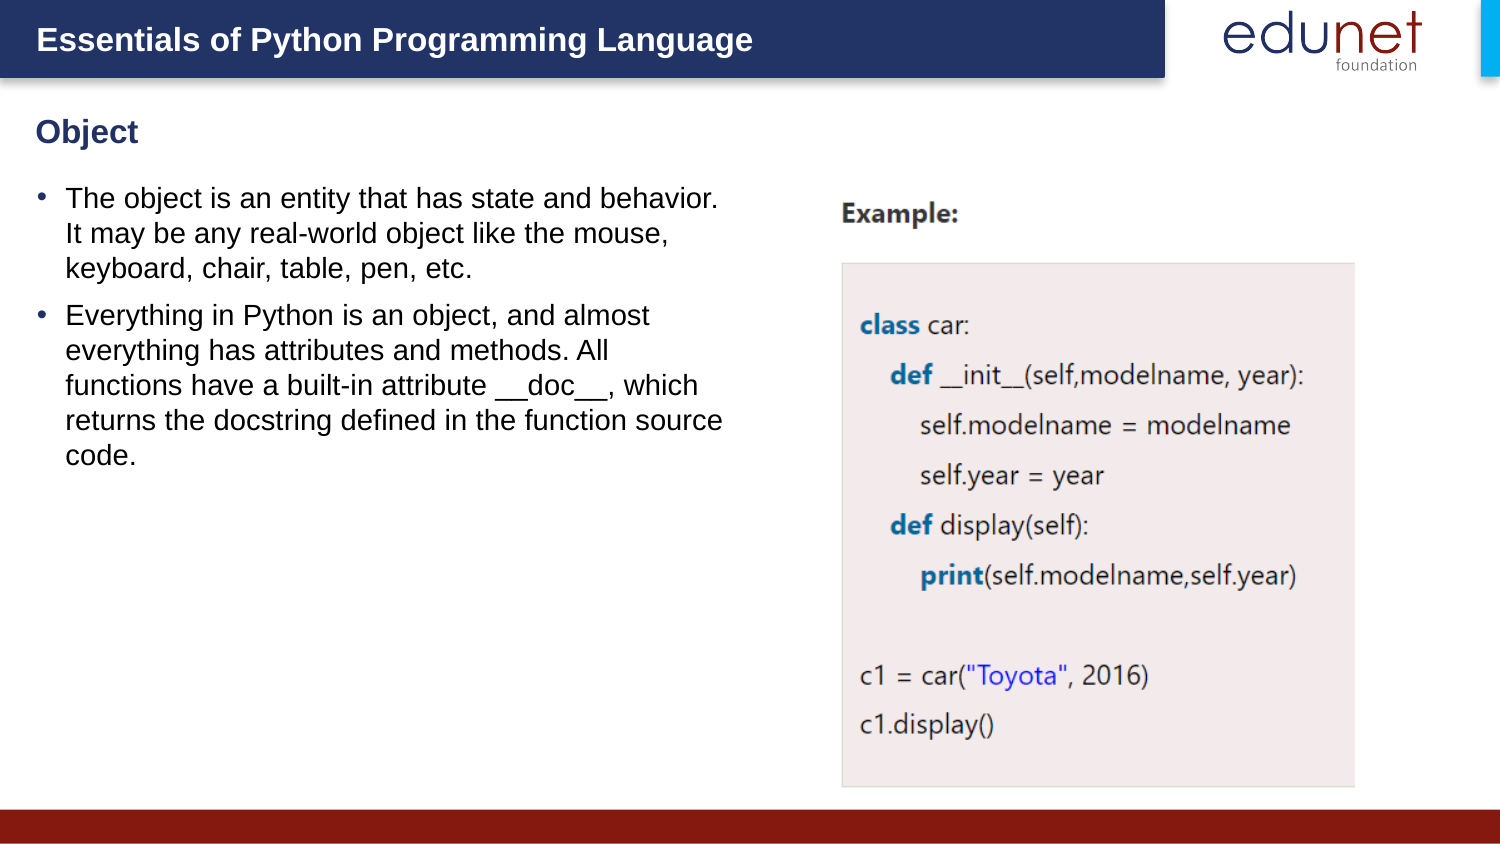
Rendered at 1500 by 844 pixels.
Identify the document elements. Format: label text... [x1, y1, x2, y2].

picture [1219, 8, 1424, 75]
picture [838, 184, 1356, 790]
text_box The object is an entity that has state and behavior. It may be any real-world object like the mouse, keyboard, chair, table, pen, etc. Everything in Python is an object, and almost everything has attributes and methods. All functions have a built-in attribute __doc__, which returns the docstring defined in the function source code. [21, 171, 750, 479]
text_box Object [20, 102, 619, 158]
